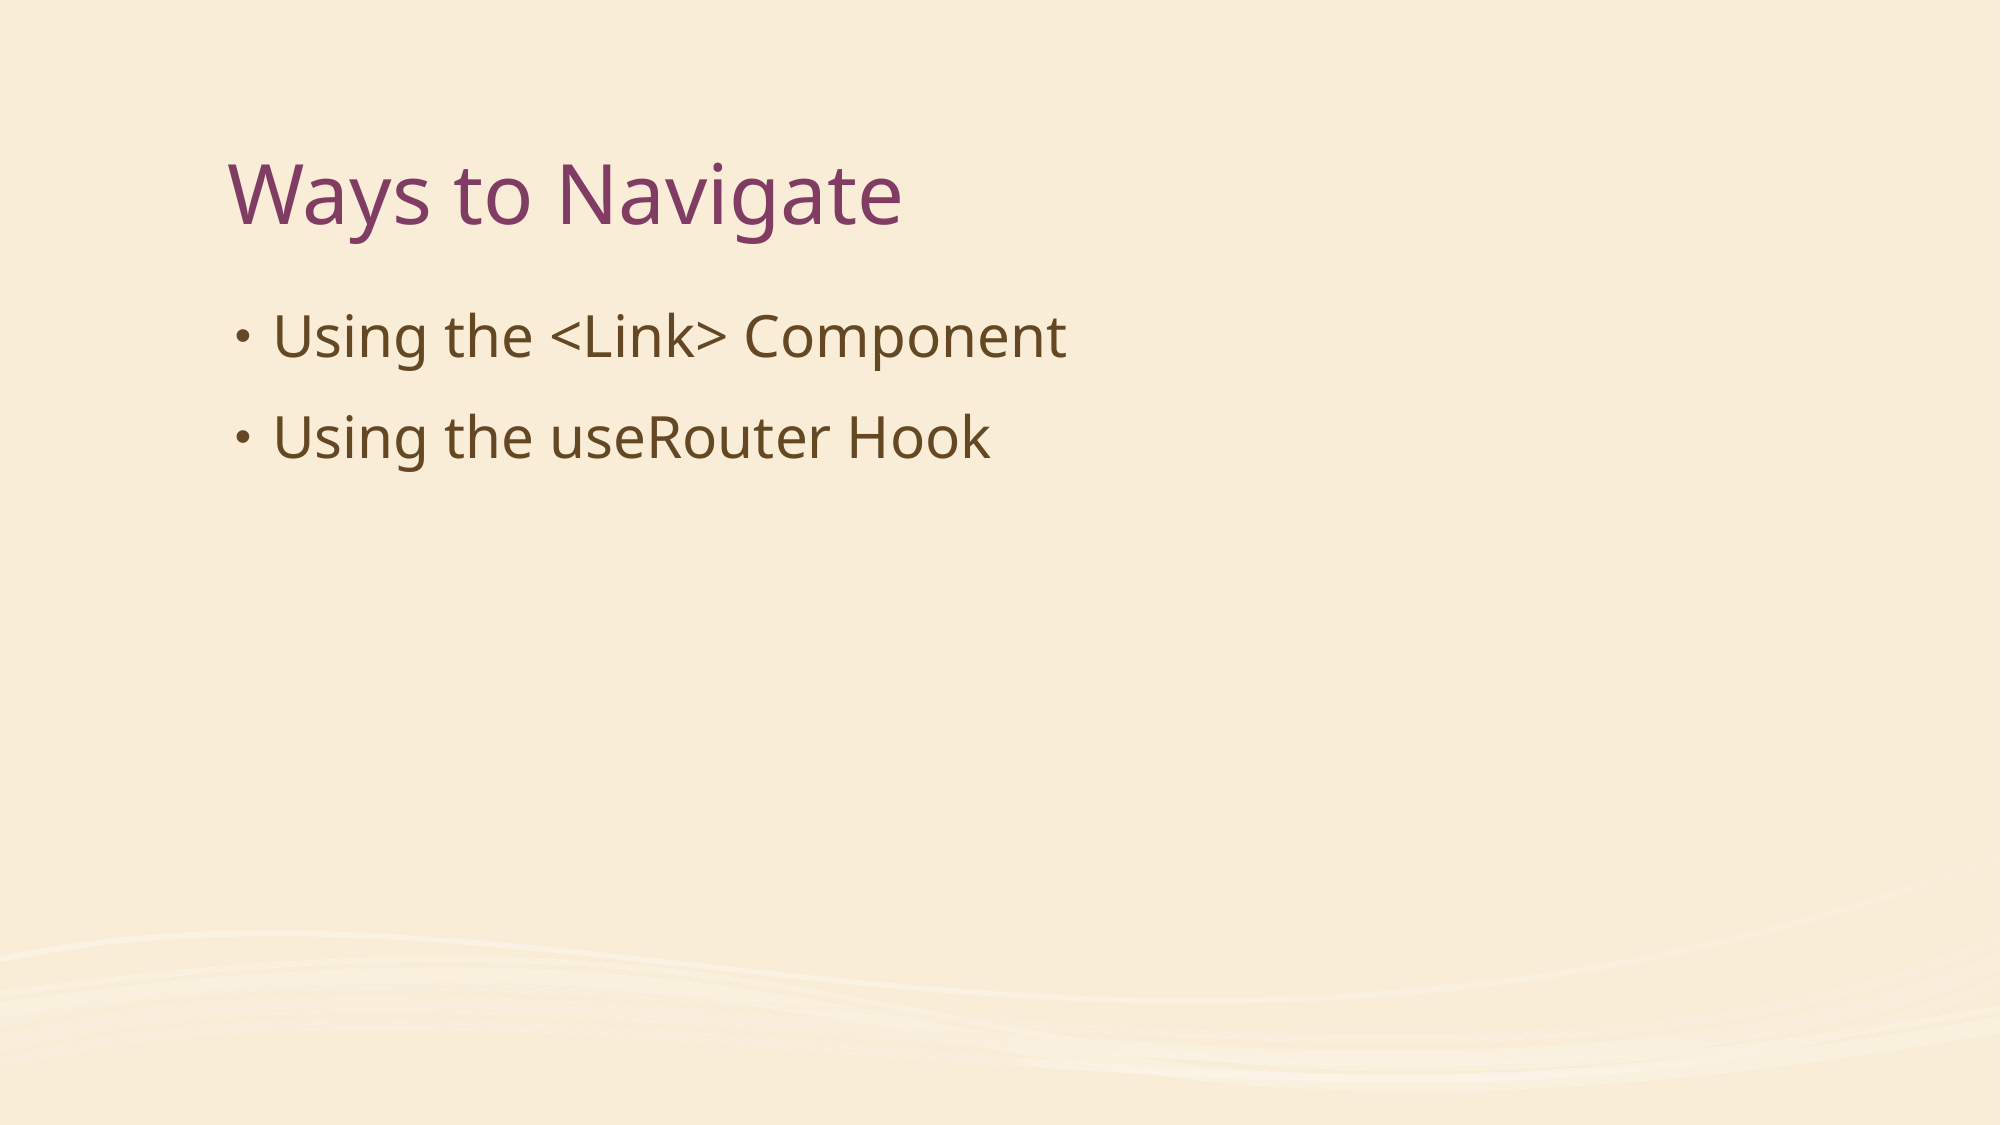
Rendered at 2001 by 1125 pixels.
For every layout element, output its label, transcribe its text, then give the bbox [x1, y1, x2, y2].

list Using the <Link> Component Using the useRouter Hook [212, 299, 1788, 950]
title Ways to Navigate [212, 50, 1788, 250]
